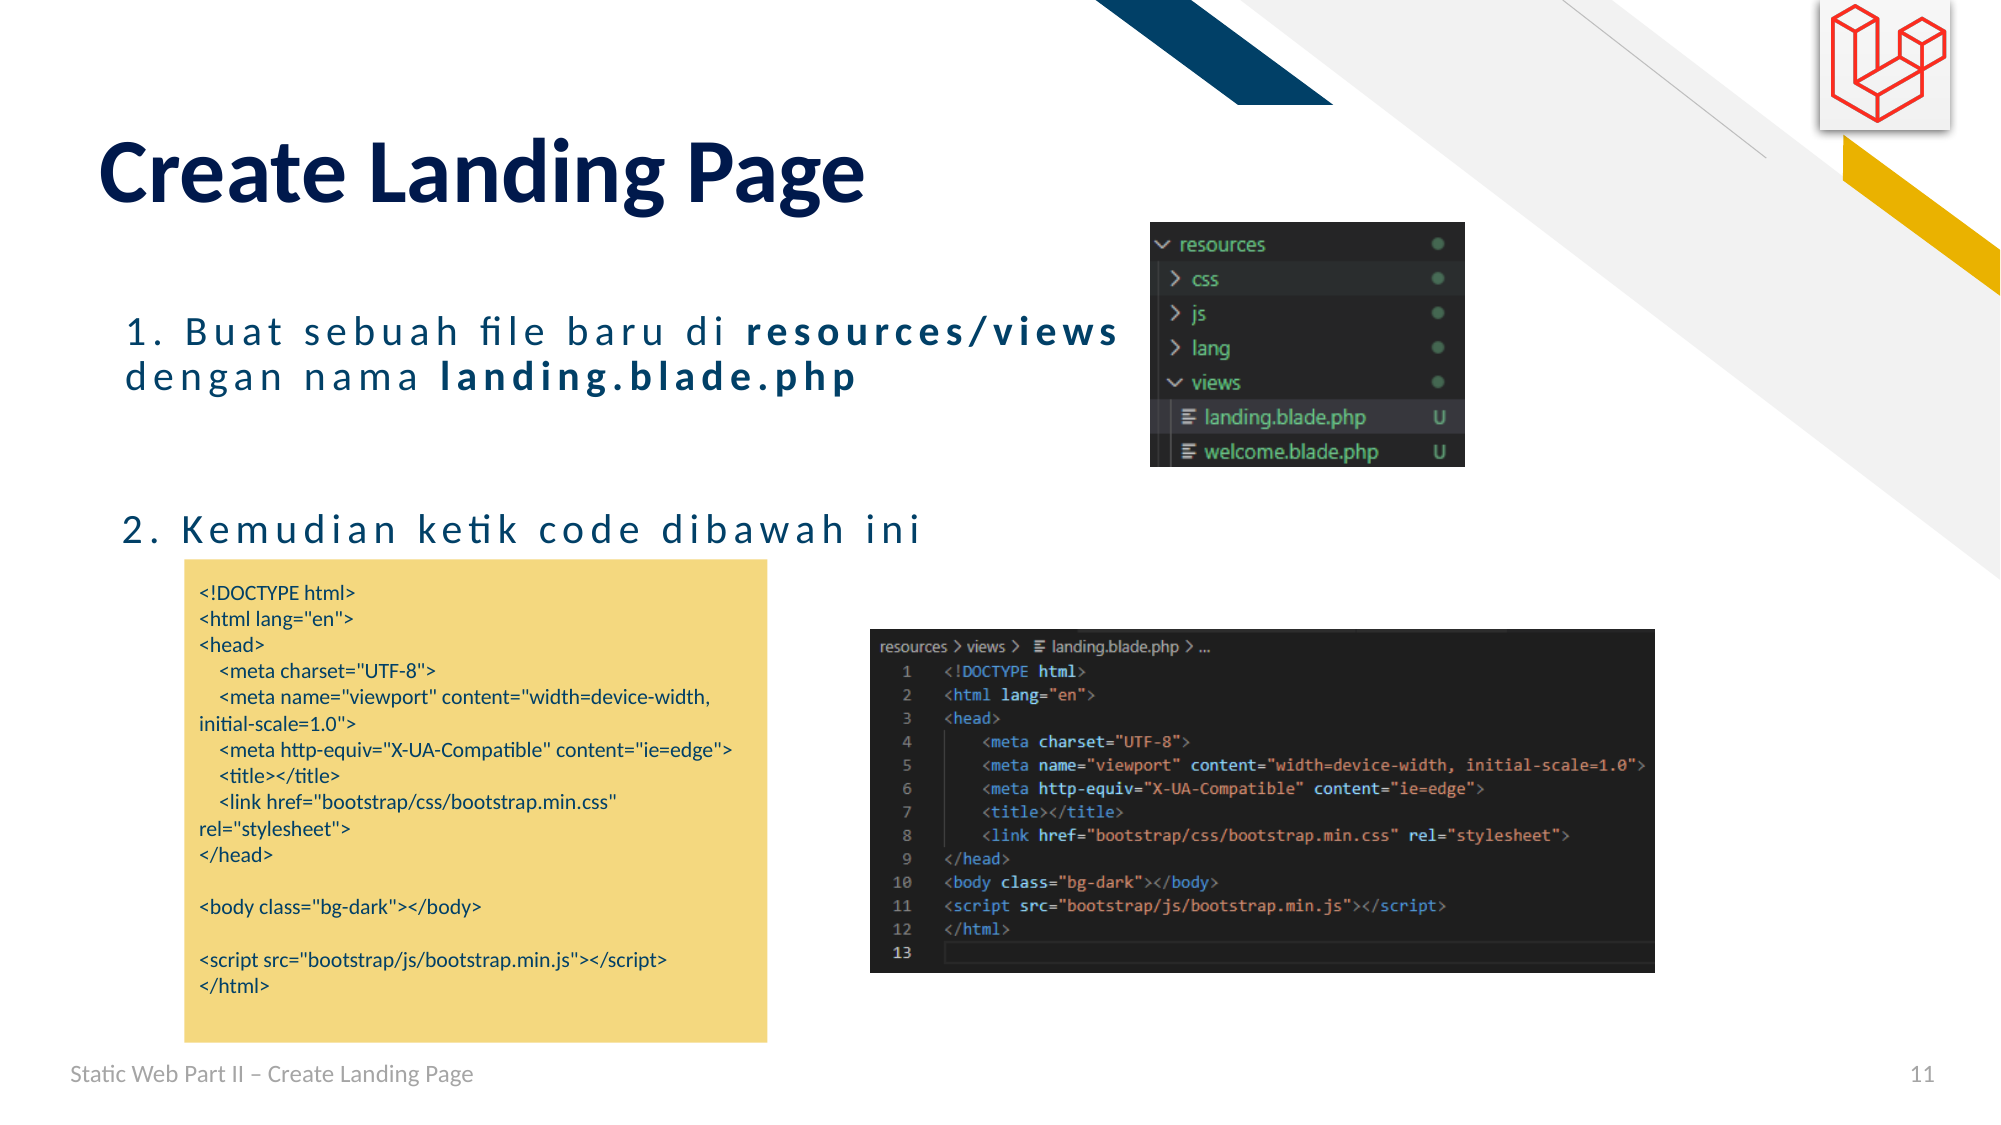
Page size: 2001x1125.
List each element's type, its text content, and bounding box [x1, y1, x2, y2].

footer Static Web Part II – Create Landing Page [55, 1042, 731, 1103]
picture [1150, 222, 1465, 467]
picture [1831, 4, 1947, 125]
slide_number 11 [1828, 1042, 1950, 1103]
text_box 1. Buat sebuah file baru di resources/views dengan nama landing.blade.php [110, 302, 1150, 421]
text_box 2. Kemudian ketik code dibawah ini [106, 500, 1195, 560]
text_box [1820, 0, 1950, 130]
title Create Landing Page [85, 34, 1453, 223]
text_box <!DOCTYPE html> <html lang="en"> <head> <meta charset="UTF-8"> <meta name="viewport" content="width=device-width, initial-scale=1.0"> <meta http-equiv="X-UA-Compatible" content="ie=edge"> <title></title> <link href="bootstrap/css/bootstrap.min.css" rel="stylesheet"> </head> <body class="bg-dark"></body> <script src="bootstrap/js/bootstrap.min.js"></script> </html> [184, 559, 768, 1043]
picture [870, 629, 1655, 973]
